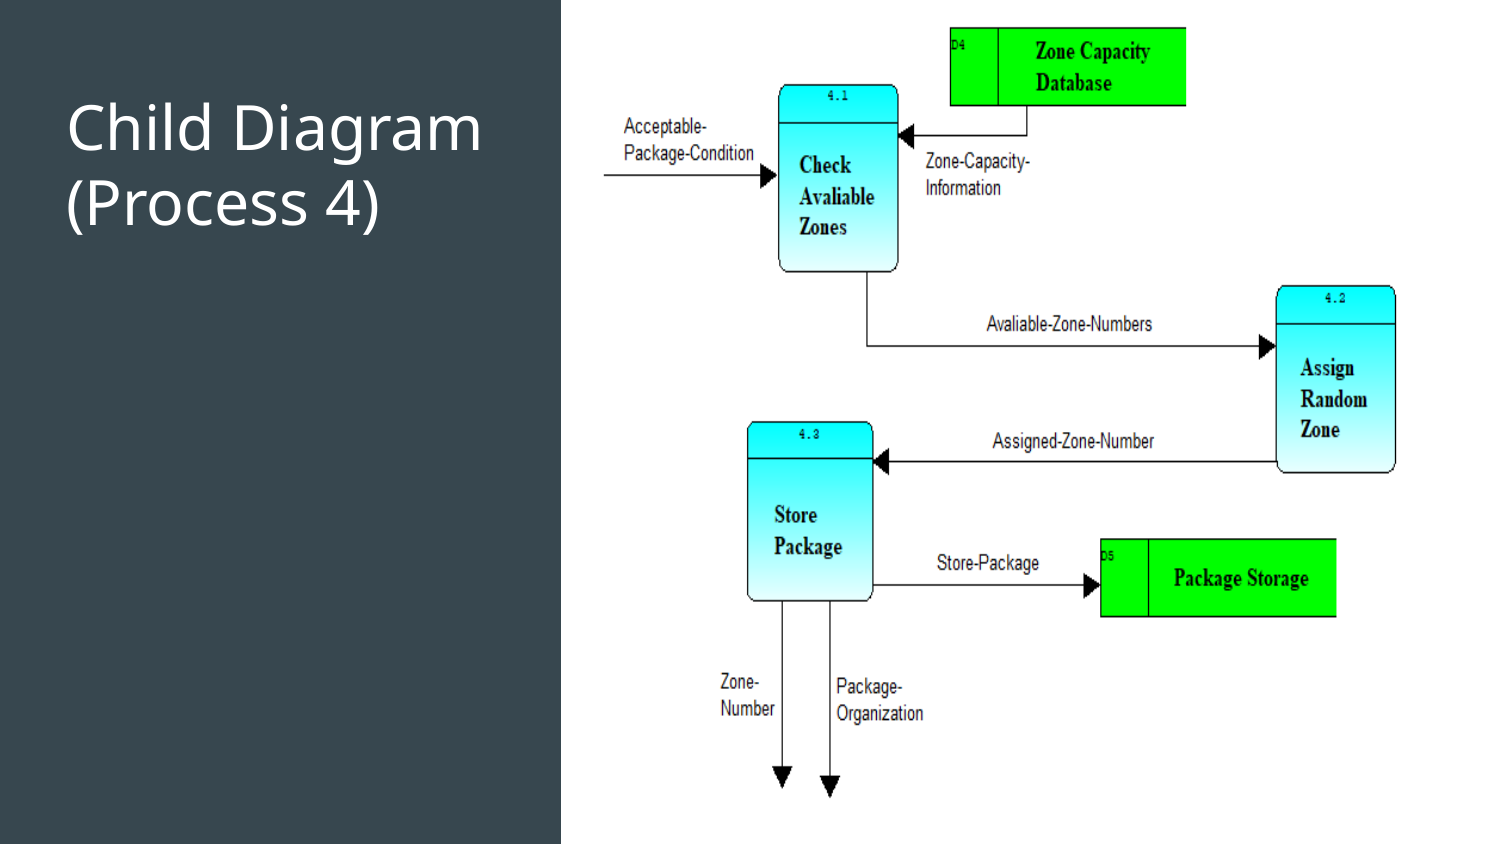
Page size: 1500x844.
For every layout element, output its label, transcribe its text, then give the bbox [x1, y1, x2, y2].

picture [560, 0, 1500, 844]
title Child Diagram (Process 4) [51, 72, 555, 394]
